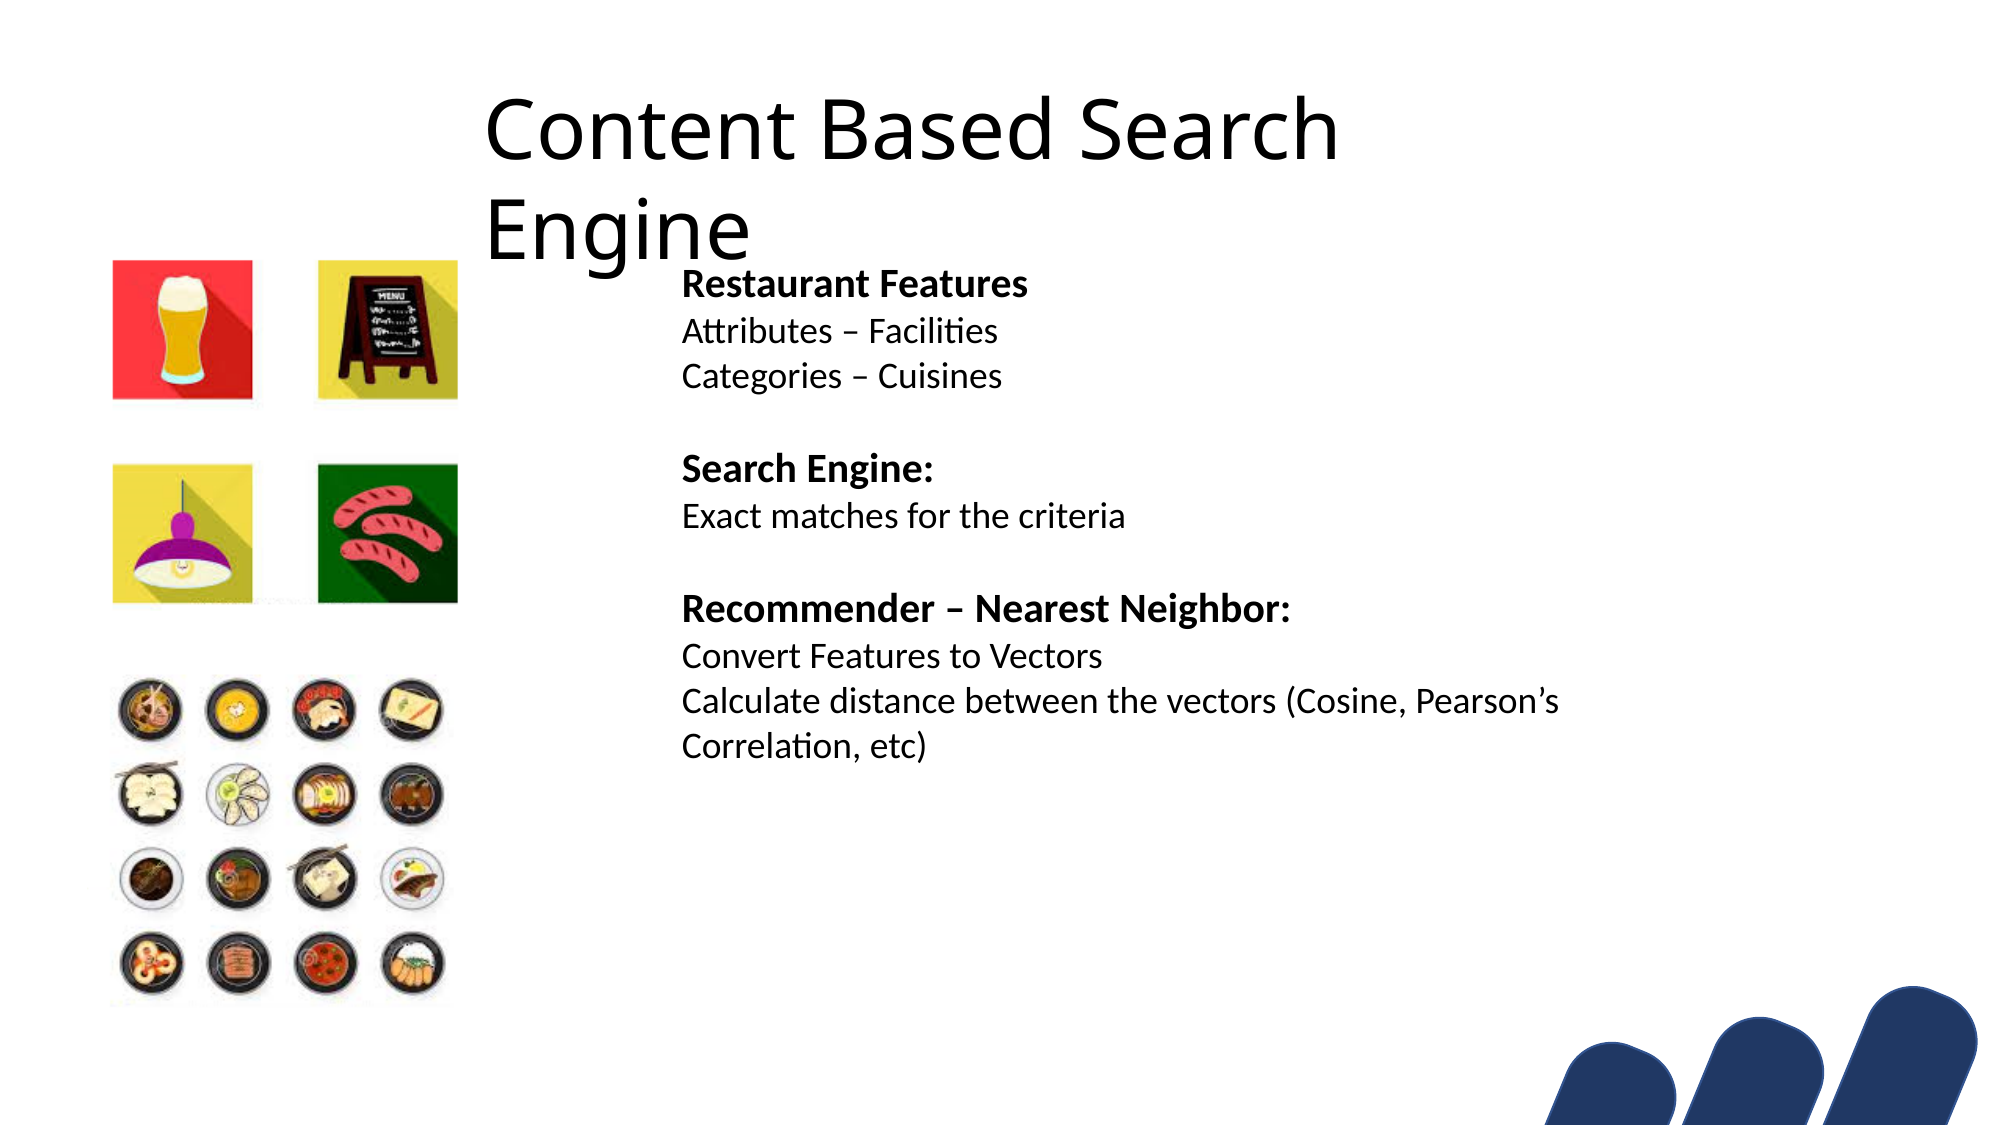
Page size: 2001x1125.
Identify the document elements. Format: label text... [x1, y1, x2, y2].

picture [99, 248, 469, 615]
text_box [1523, 979, 1922, 1125]
text_box Content Based Search Engine [468, 68, 1470, 284]
text_box Restaurant Features Attributes – Facilities Categories – Cuisines Search Engine: Exact matches for the criteria Recommender – Nearest Neighbor: Convert Features to Vectors Calculate distance between the vectors (Cosine, Pearson’s Correlation, etc) [667, 248, 1739, 774]
picture [87, 656, 482, 1029]
